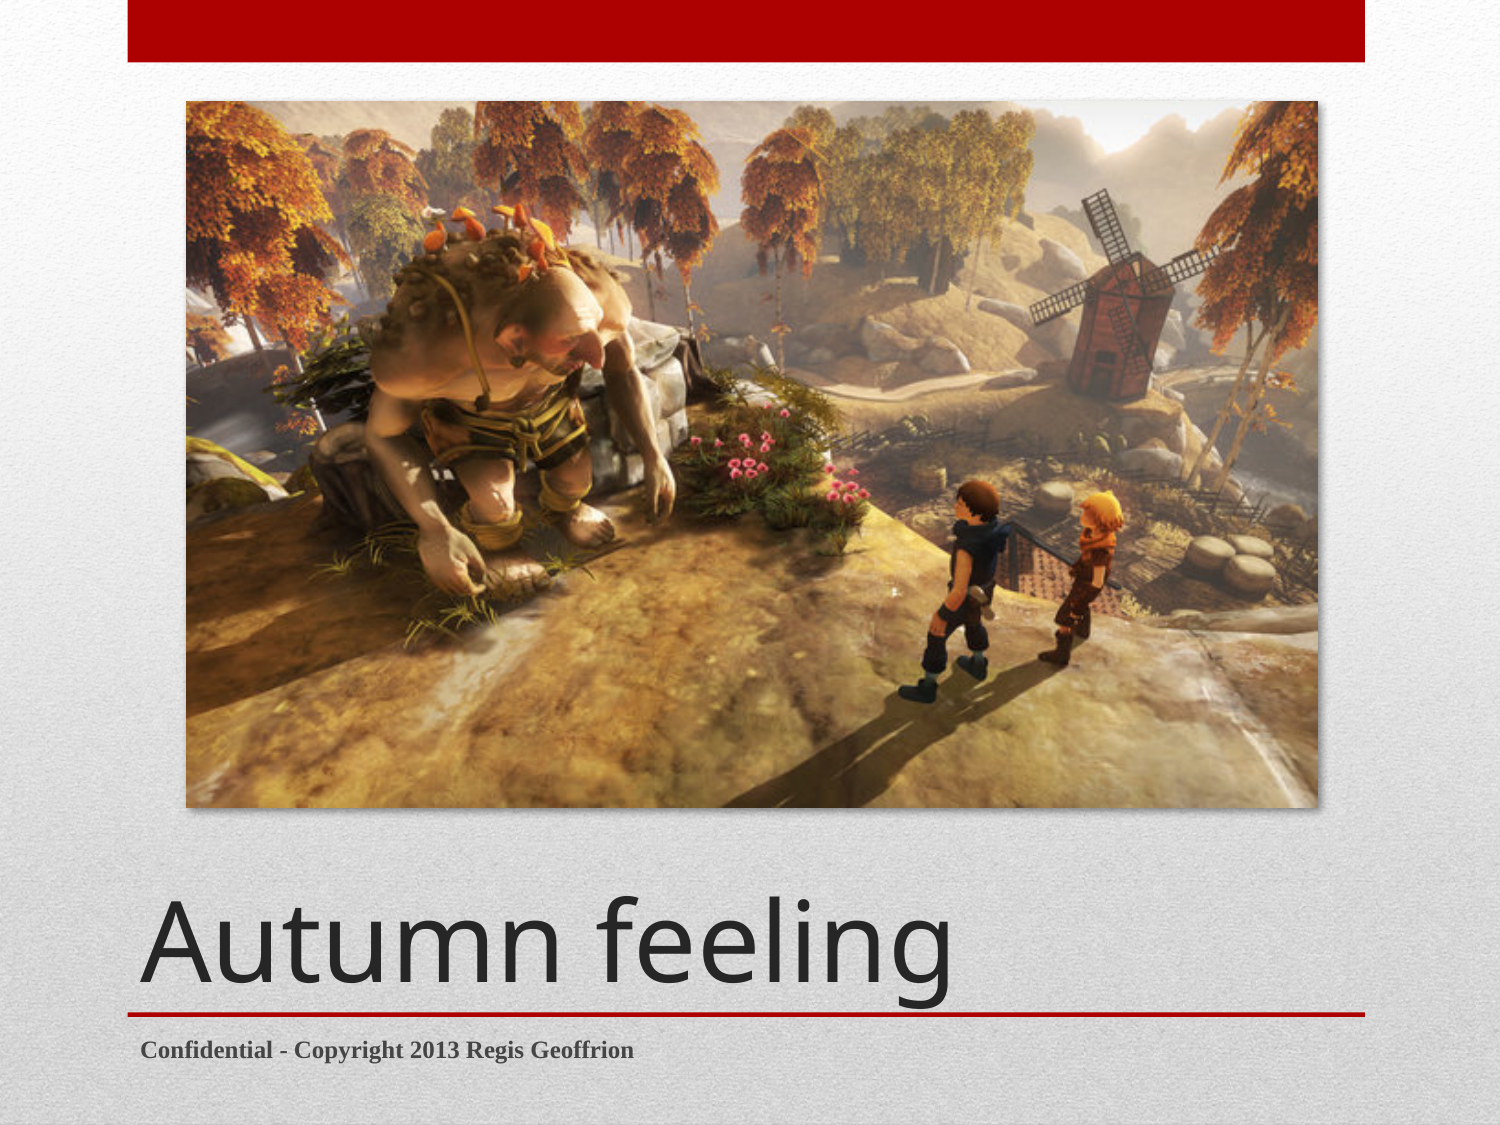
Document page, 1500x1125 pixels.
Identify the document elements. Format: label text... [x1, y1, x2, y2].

footer Confidential - Copyright 2013 Regis Geoffrion [125, 1018, 925, 1079]
title Autumn feeling [125, 750, 1238, 1013]
picture [185, 100, 1319, 809]
